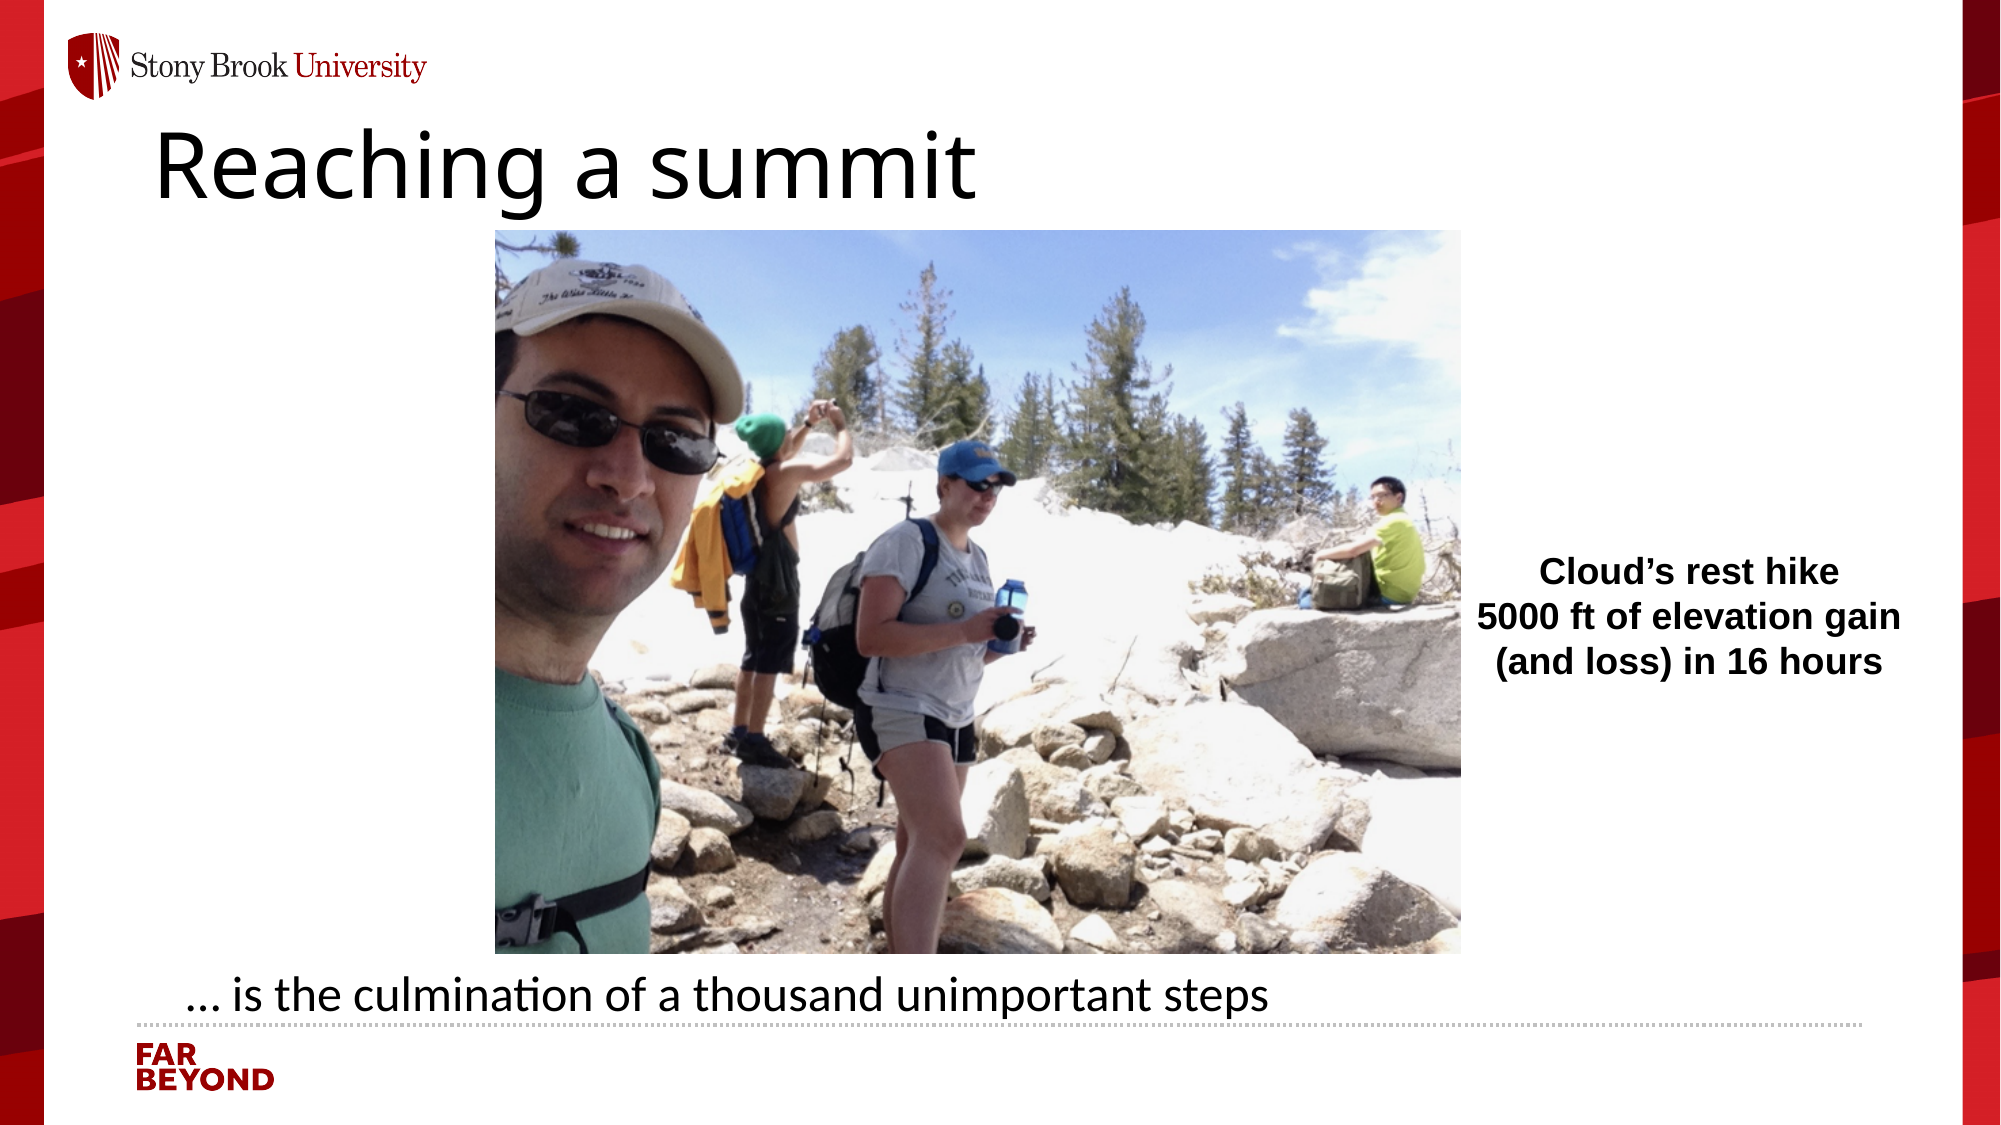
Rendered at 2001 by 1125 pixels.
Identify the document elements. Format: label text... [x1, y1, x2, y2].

text_box Cloud’s rest hike 5000 ft of elevation gain (and loss) in 16 hours [1461, 539, 1919, 690]
picture [137, 1043, 274, 1091]
picture [0, 0, 44, 1125]
text_box … is the culmination of a thousand unimportant steps [171, 953, 1296, 1029]
picture [1963, 0, 2001, 1125]
picture [68, 33, 427, 100]
title Reaching a summit [137, 59, 1863, 278]
picture [495, 230, 1461, 954]
